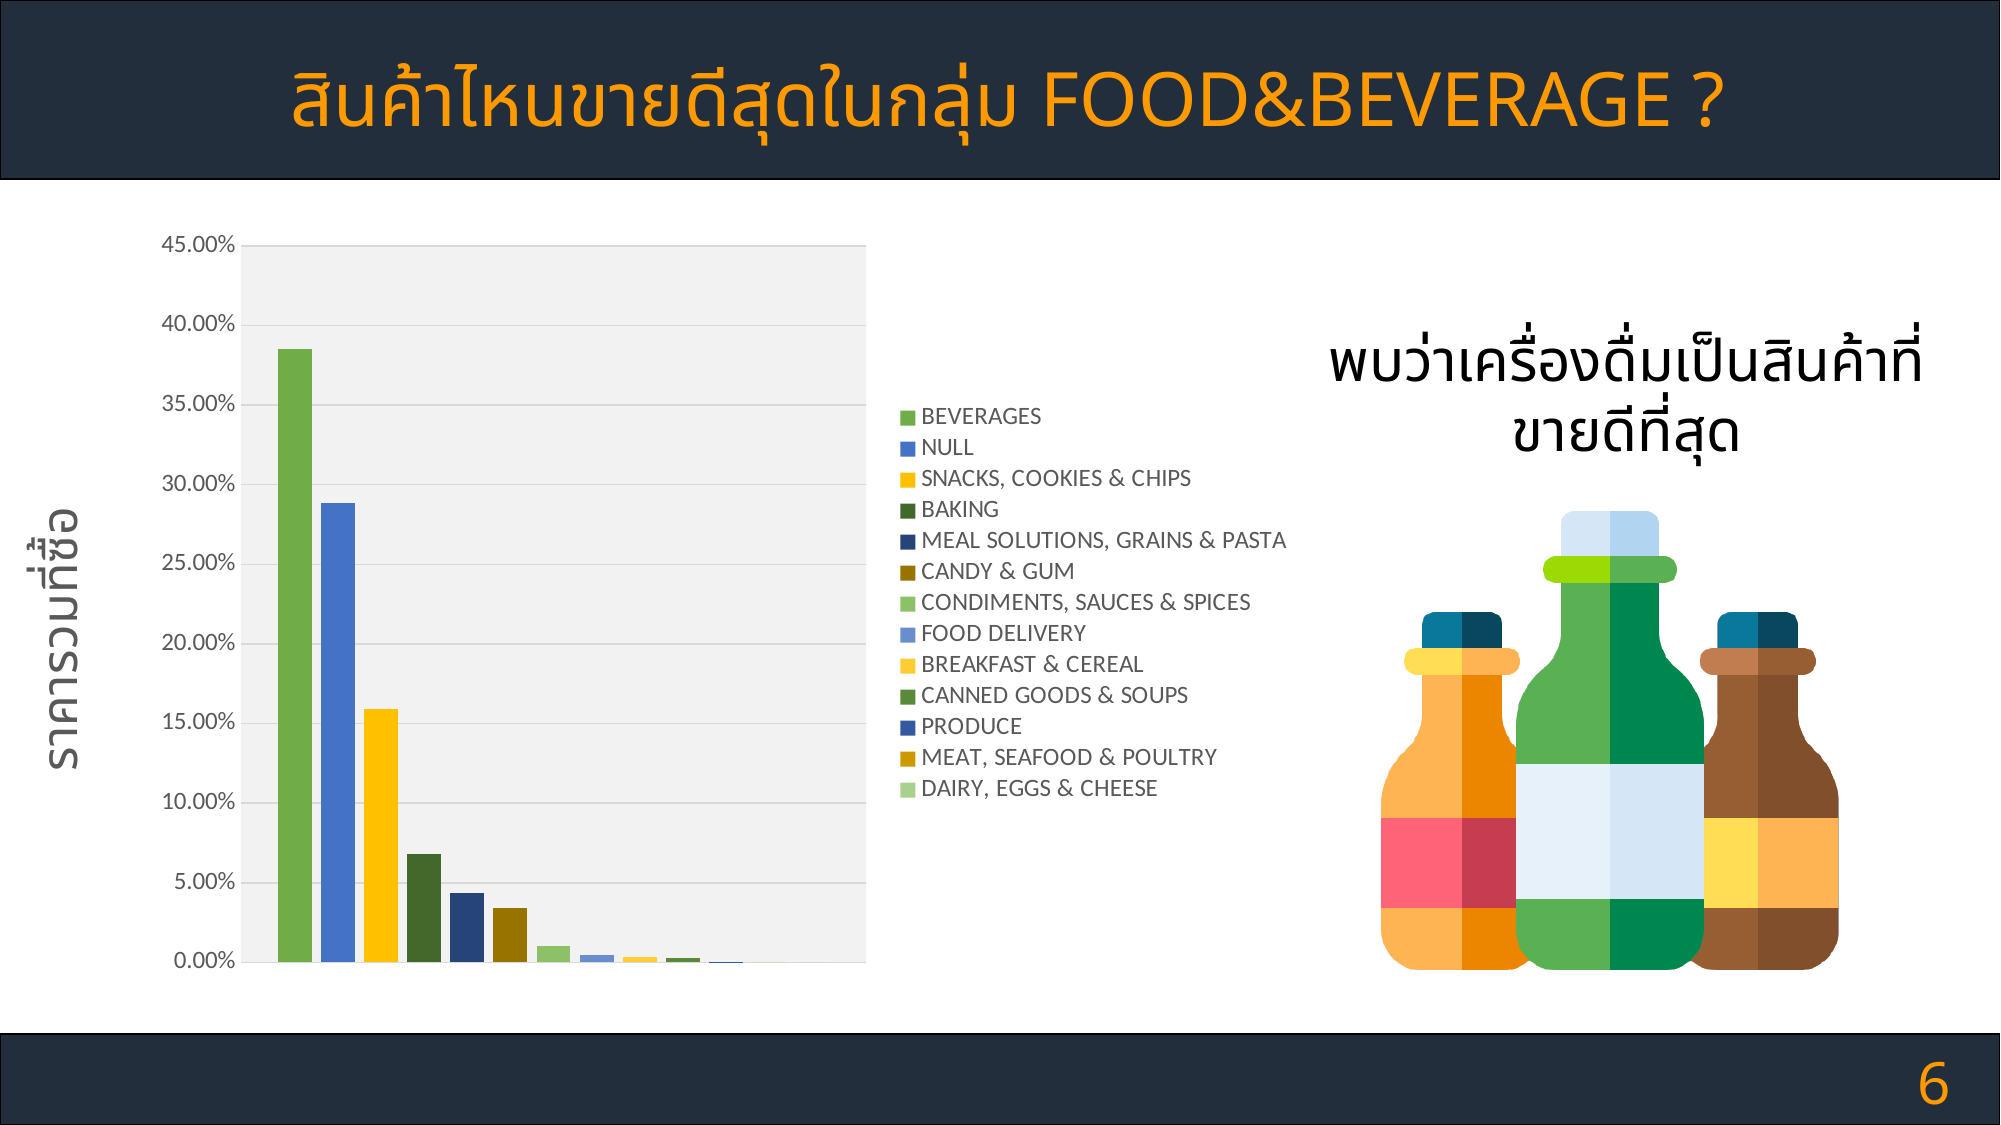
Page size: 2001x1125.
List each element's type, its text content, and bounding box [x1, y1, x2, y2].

picture [1379, 511, 1839, 970]
text_box 6 [1902, 1039, 1966, 1124]
text_box สินค้าไหนขายดีสุดในกลุ่ม FOOD&BEVERAGE ? [68, 44, 1947, 196]
text_box [0, 0, 2000, 180]
chart [13, 217, 1308, 991]
text_box [0, 1033, 2000, 1125]
text_box พบว่าเครื่องดื่มเป็นสินค้าที่ขายดีที่สุด [1308, 316, 1947, 471]
